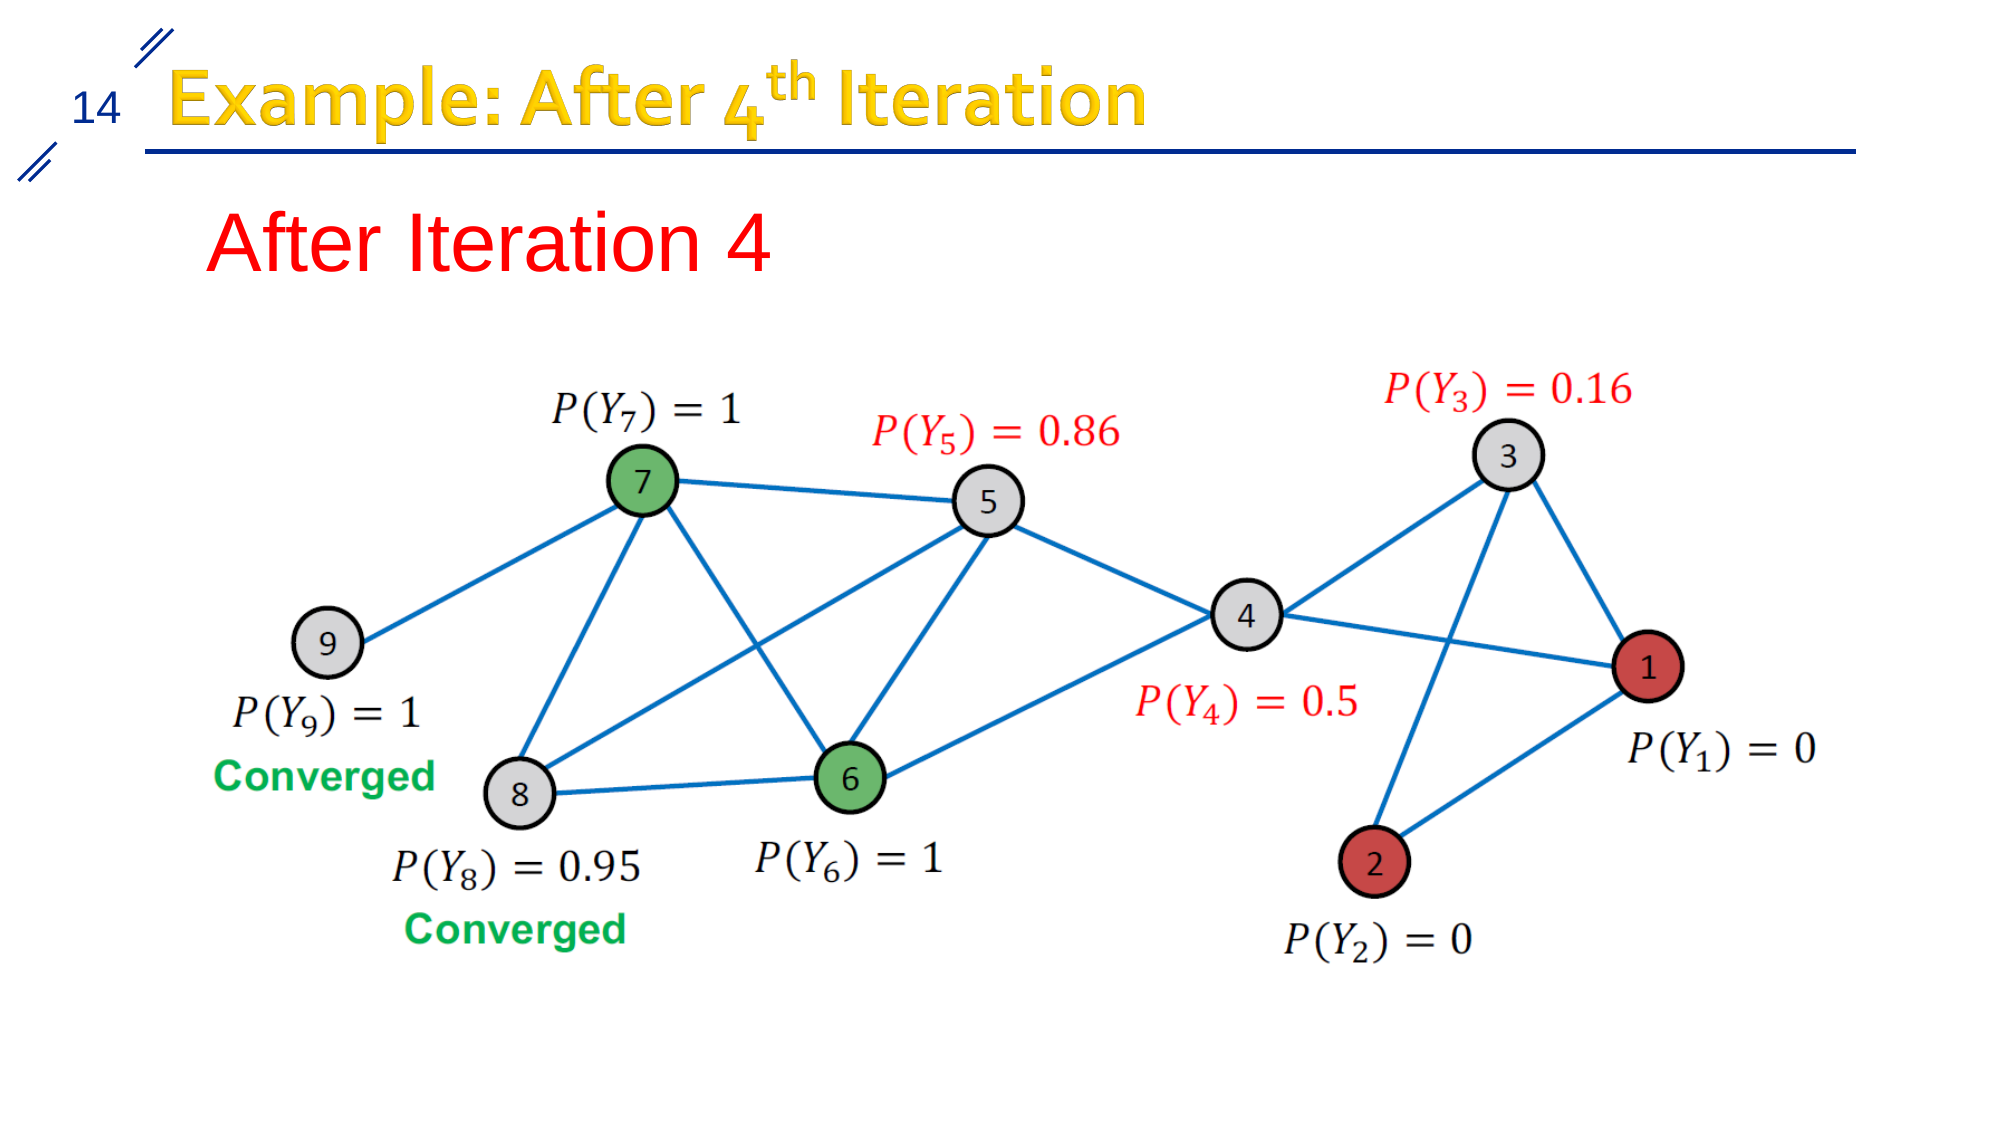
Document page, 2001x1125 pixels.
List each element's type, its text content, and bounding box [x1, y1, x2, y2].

title After Iteration 4 [204, 145, 1025, 317]
picture [197, 317, 1852, 1015]
picture [171, 58, 1145, 145]
